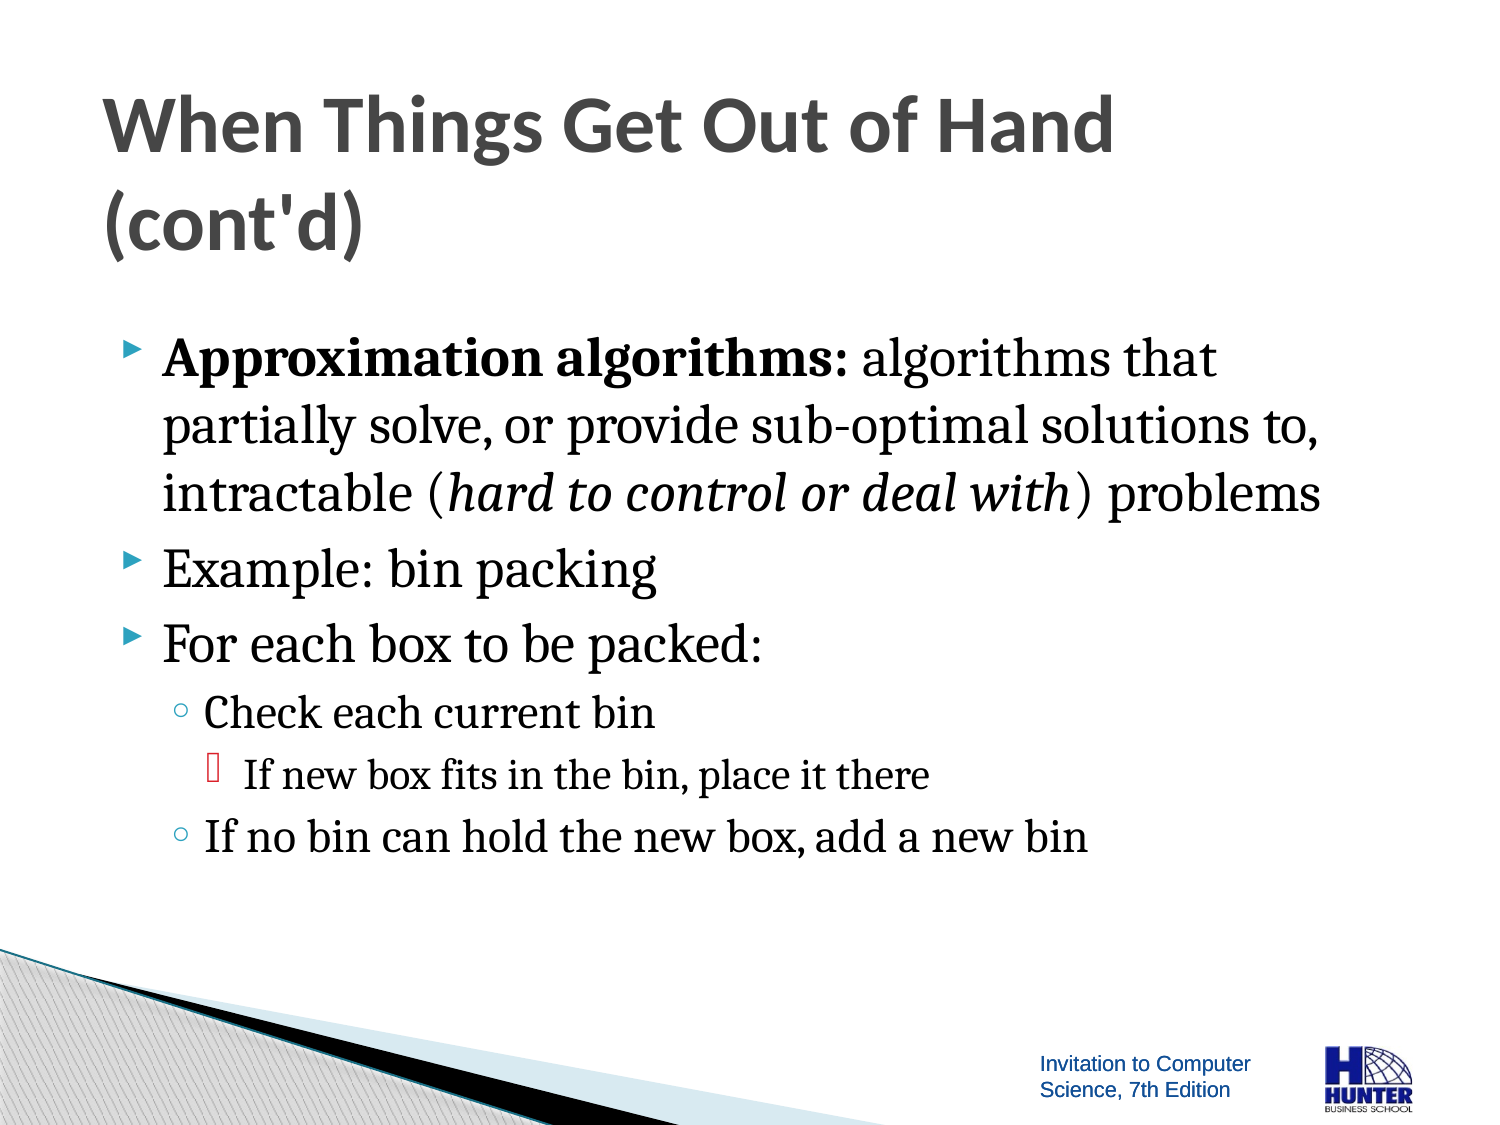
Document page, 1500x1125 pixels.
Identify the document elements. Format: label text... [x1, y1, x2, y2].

picture [1325, 1046, 1413, 1113]
list Approximation algorithms: algorithms that partially solve, or provide sub-optimal solutions to, intractable (hard to control or deal with) problems Example: bin packing For each box to be packed: Check each current bin If new box fits in the bin, place it there If no bin can hold the new box, add a new bin [87, 312, 1413, 1025]
title When Things Get Out of Hand (cont'd) [87, 62, 1413, 275]
